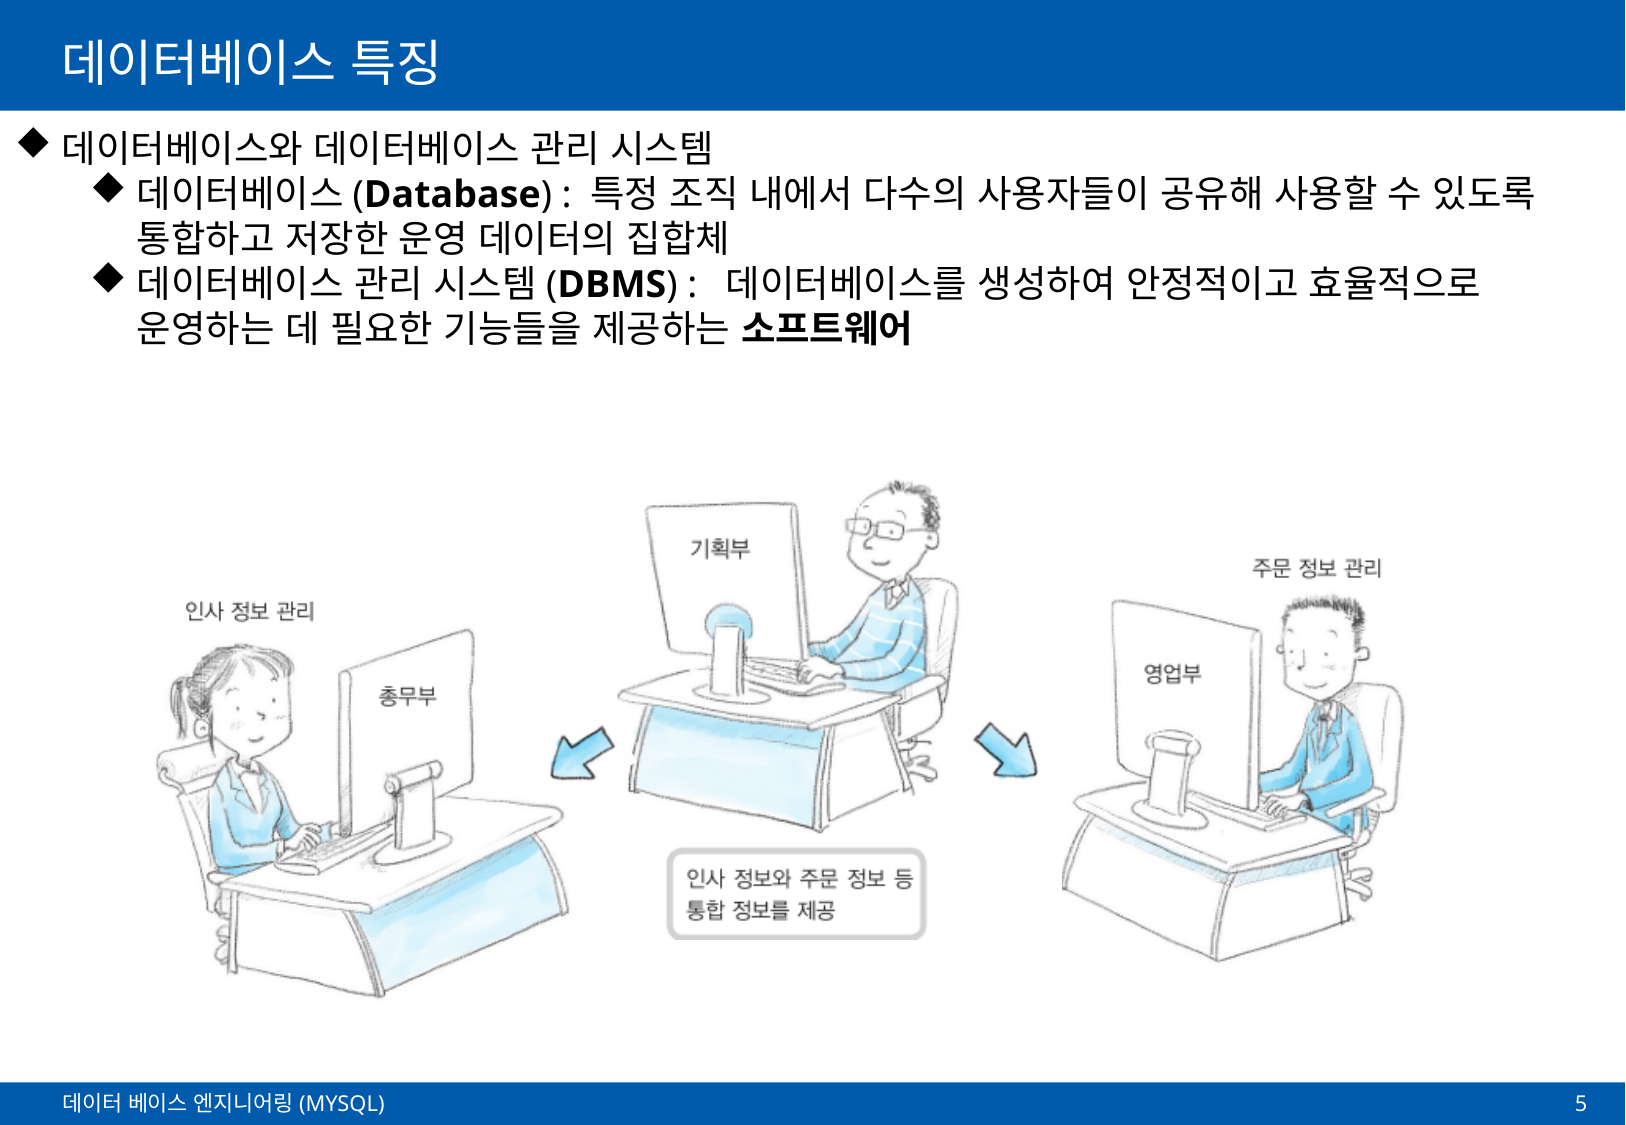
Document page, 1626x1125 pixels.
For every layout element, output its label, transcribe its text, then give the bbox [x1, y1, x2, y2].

text_box 데이터베이스와 데이터베이스 관리 시스템 데이터베이스(Database) : 특정 조직 내에서 다수의 사용자들이 공유해 사용할 수 있도록 통합하고 저장한 운영 데이터의 집합체 데이터베이스 관리 시스템(DBMS) : 데이터베이스를 생성하여 안정적이고 효율적으로 운영하는 데 필요한 기능들을 제공하는 소프트웨어 [0, 117, 1625, 1086]
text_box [152, 458, 1413, 1001]
title 데이터베이스 특징 [46, 37, 1581, 95]
slide_number 5 [1375, 1086, 1603, 1123]
